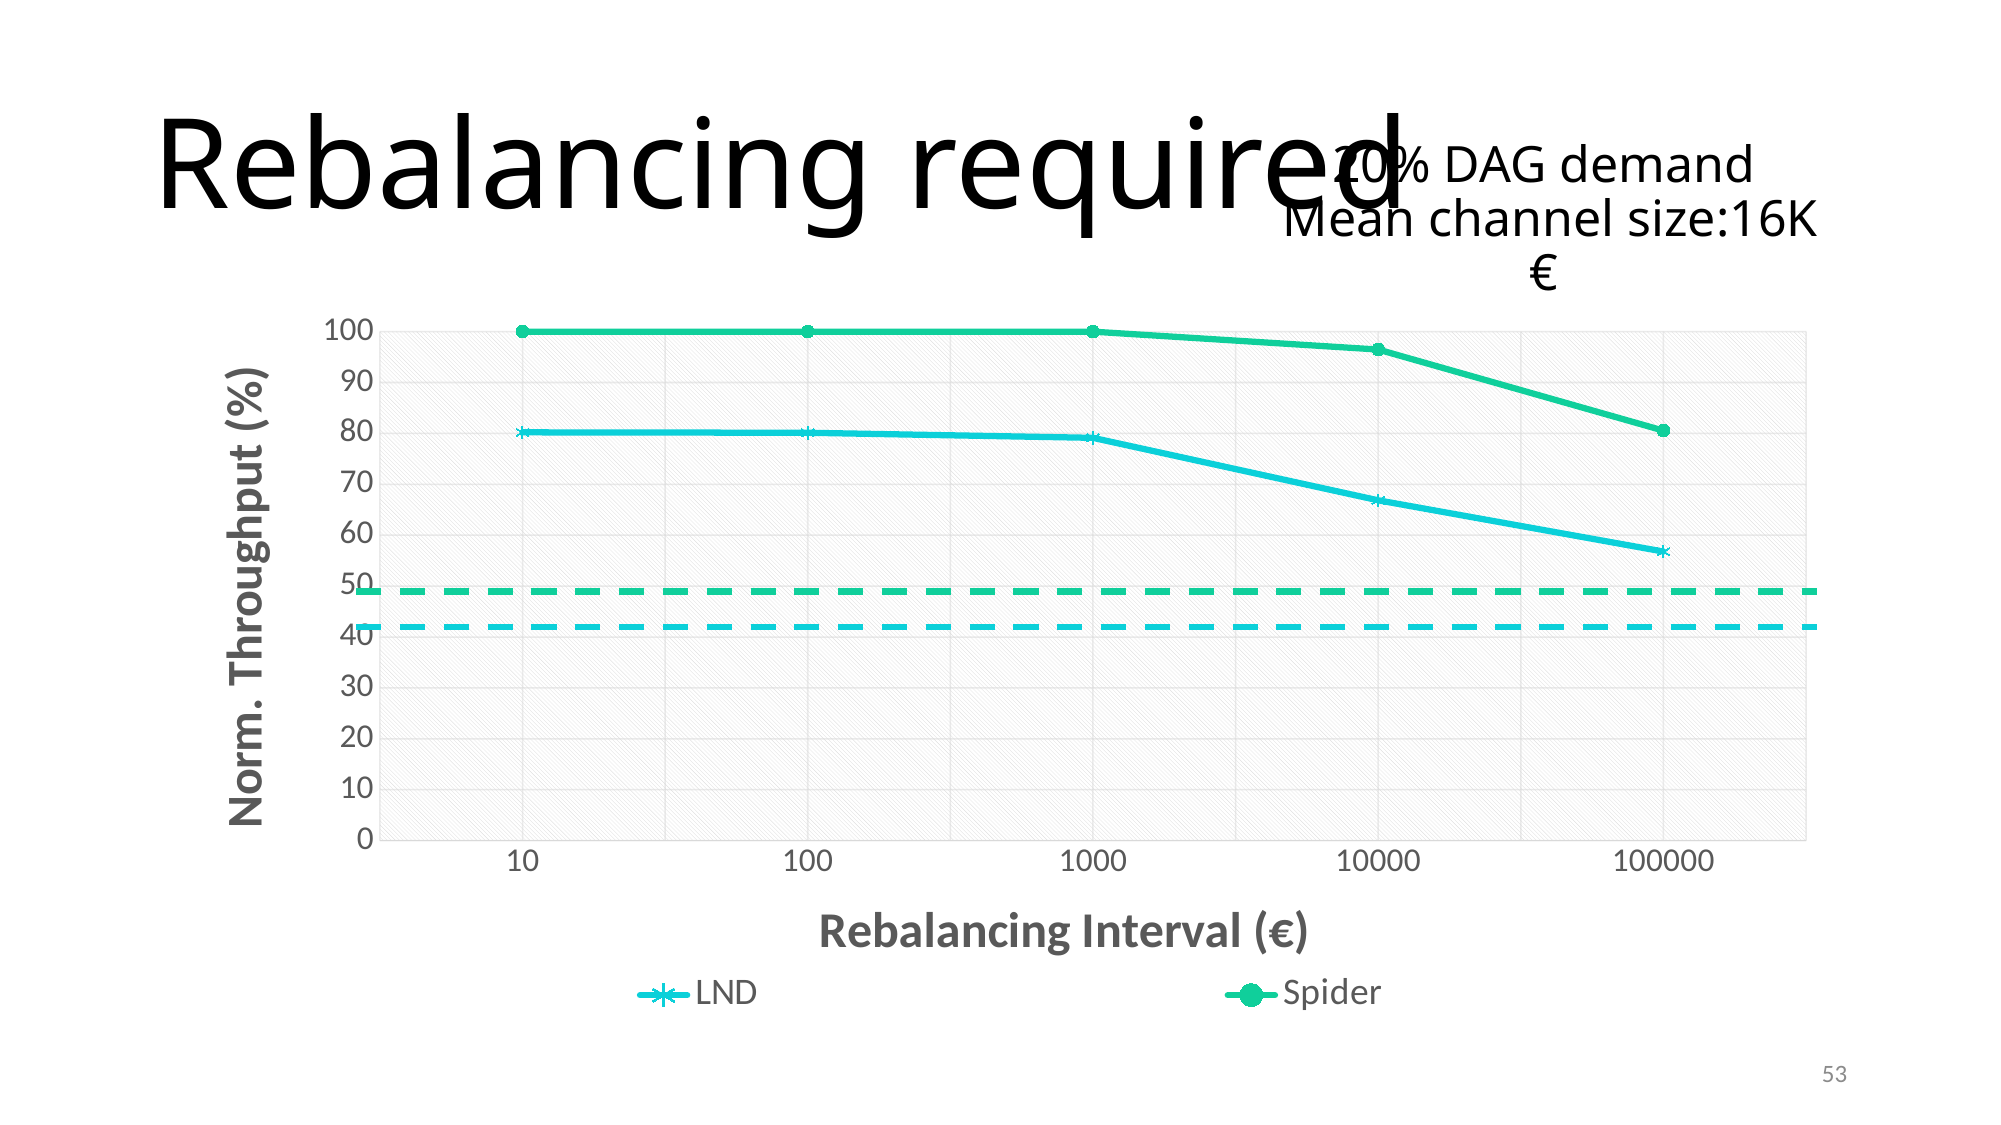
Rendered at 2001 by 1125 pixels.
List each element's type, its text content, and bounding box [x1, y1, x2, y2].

chart [182, 299, 1840, 1064]
slide_number 53 [1412, 1042, 1863, 1103]
text_box 20% DAG demand Mean channel size:16K € [1261, 100, 1840, 299]
text_box Rebalancing required [137, 59, 1863, 278]
